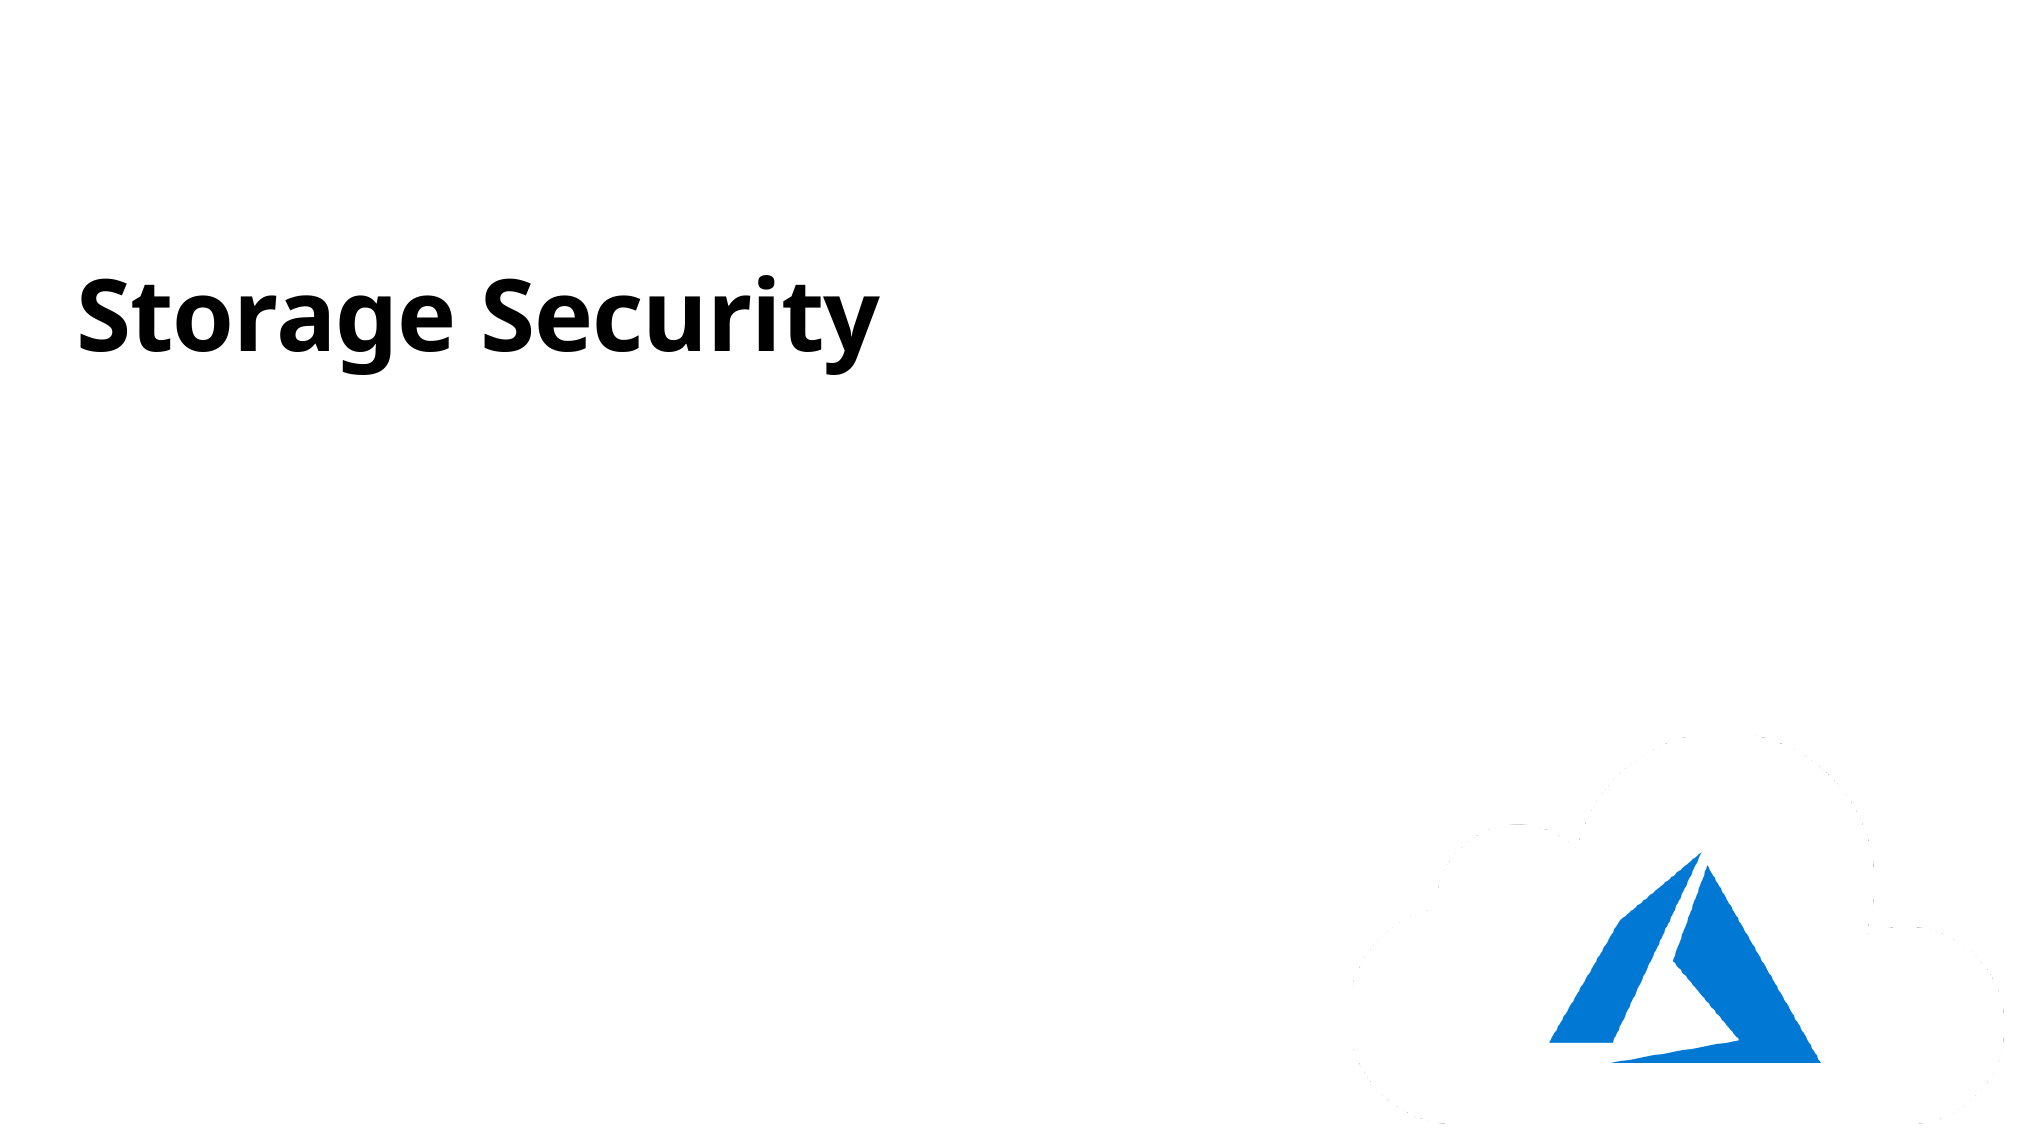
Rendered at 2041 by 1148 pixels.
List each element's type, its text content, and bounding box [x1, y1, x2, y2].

title Storage Security [76, 157, 1324, 753]
picture [1347, 732, 2004, 1124]
